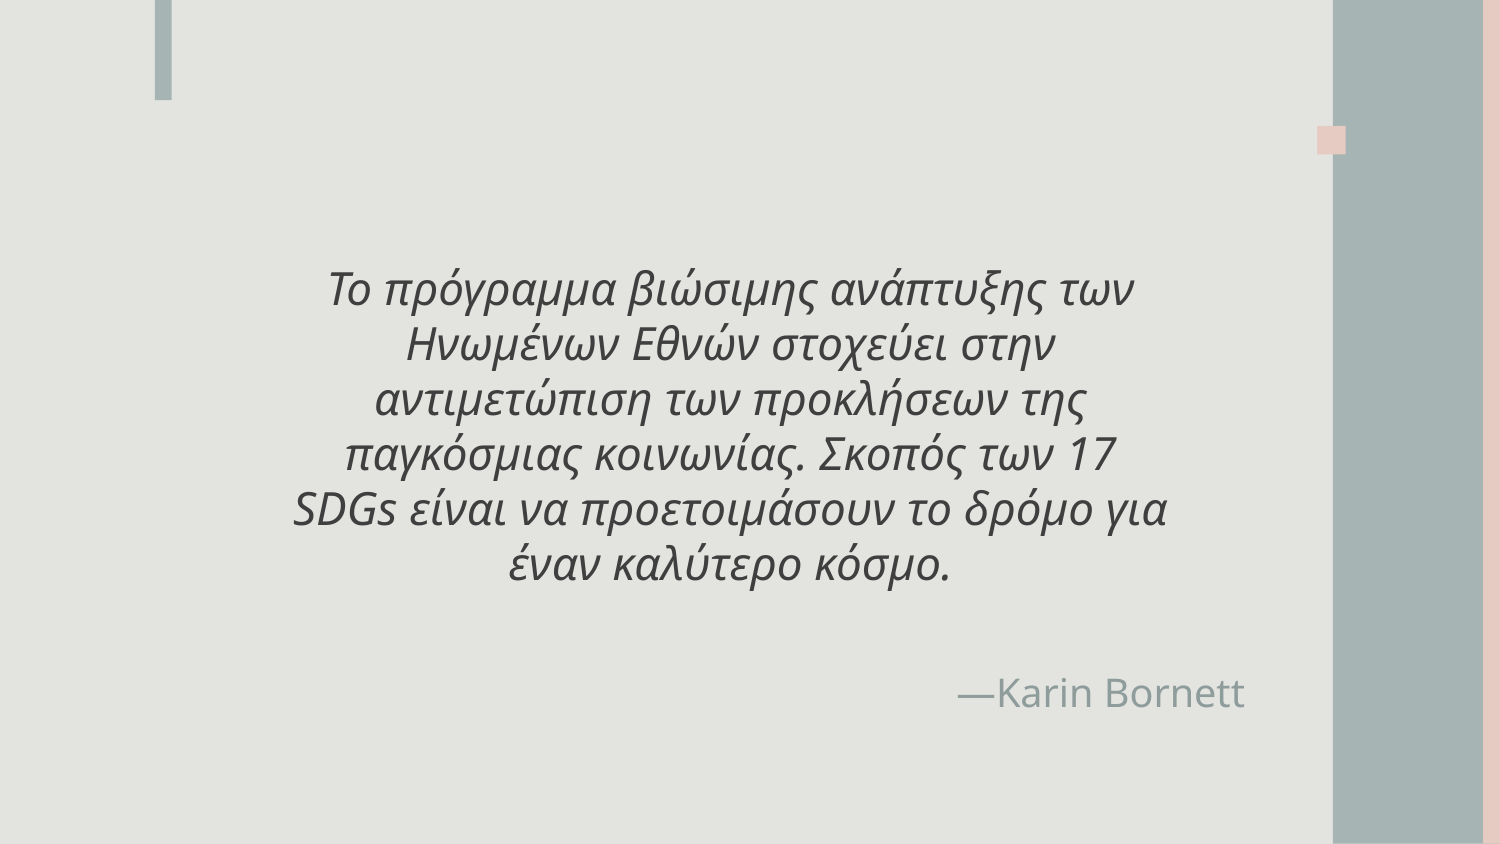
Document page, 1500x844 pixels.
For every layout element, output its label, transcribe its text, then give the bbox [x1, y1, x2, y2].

subtitle Το πρόγραμμα βιώσιμης ανάπτυξης των Ηνωμένων Εθνών στοχεύει στην αντιμετώπιση των προκλήσεων της παγκόσμιας κοινωνίας. Σκοπός των 17 SDGs είναι να προετοιμάσουν το δρόμο για έναν καλύτερο κόσμο. [273, 244, 1189, 611]
title —Karin Bornett [941, 652, 1328, 718]
